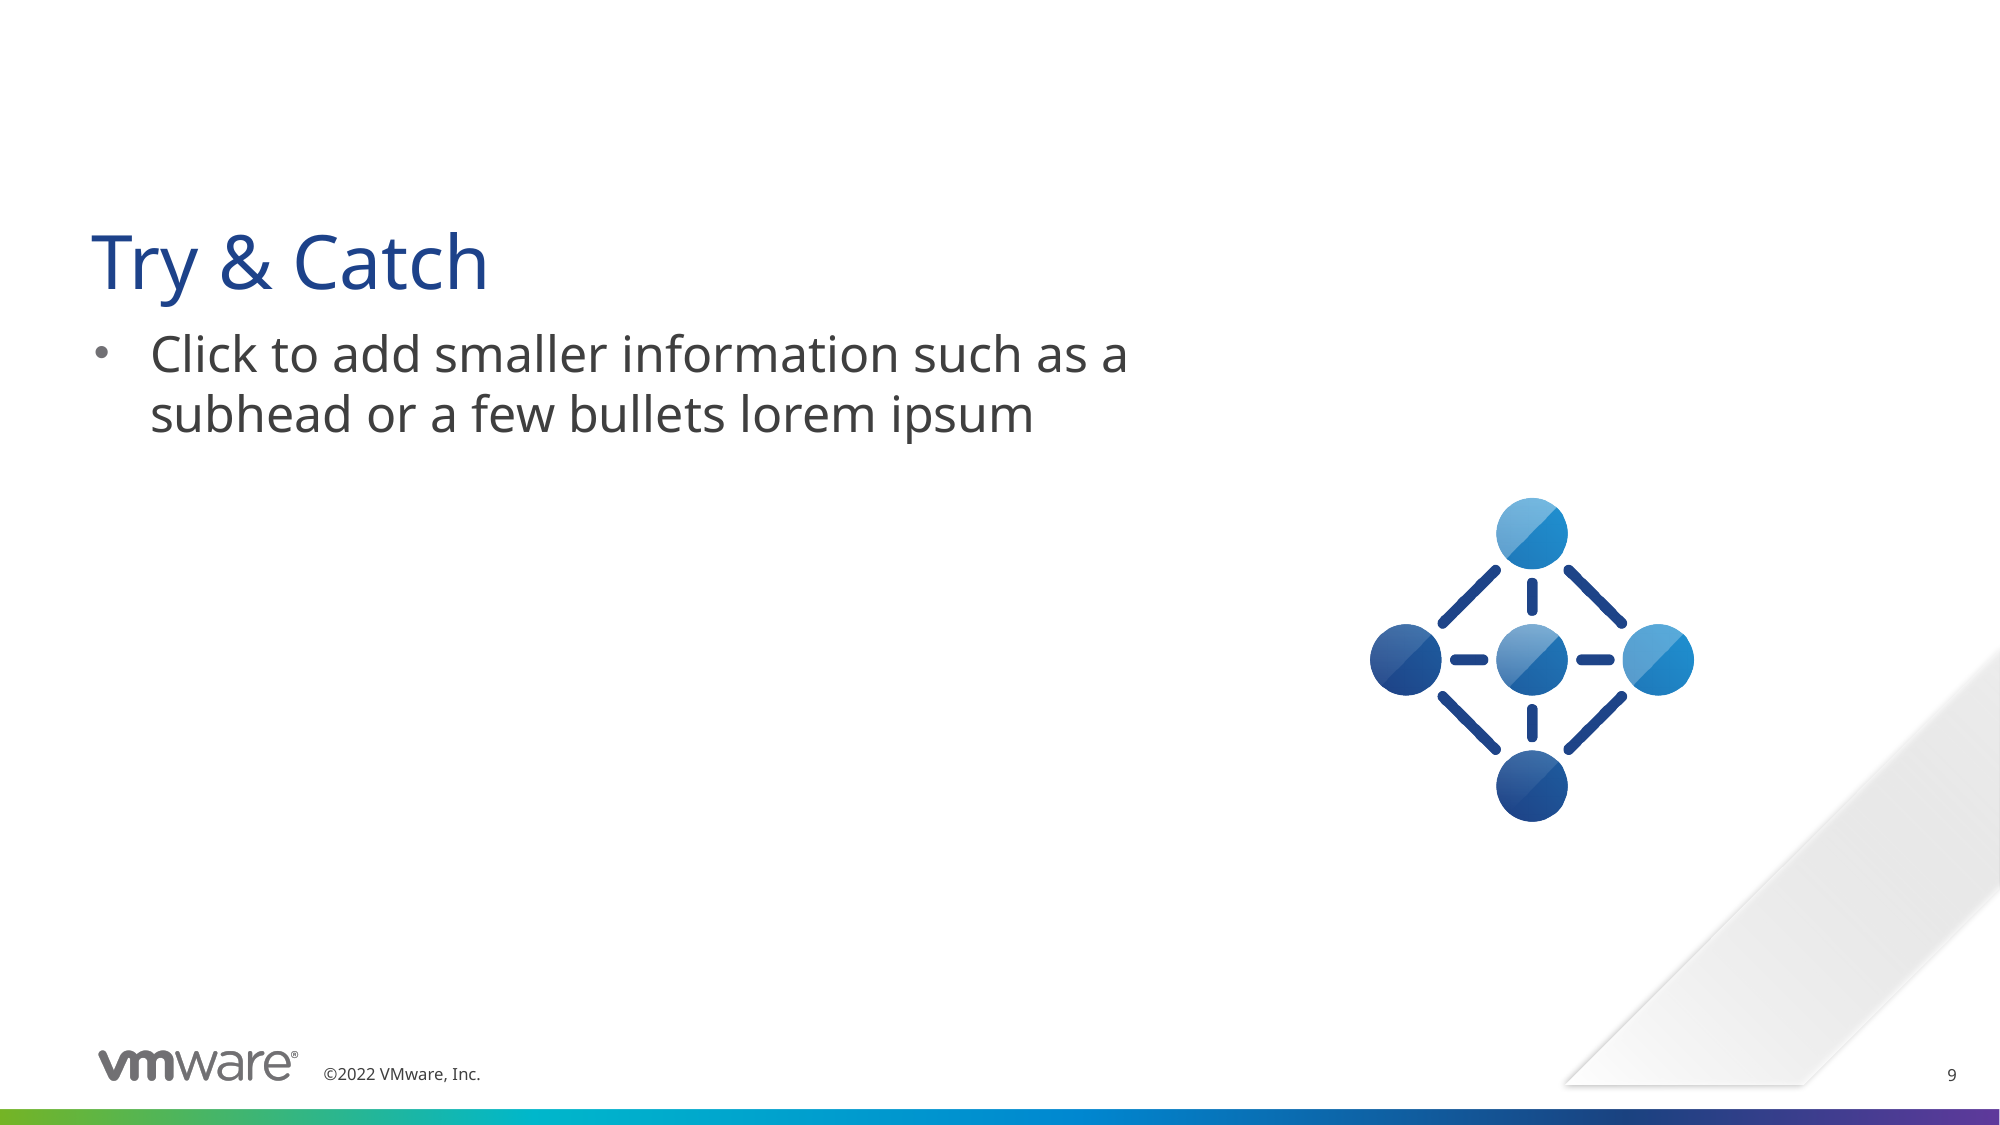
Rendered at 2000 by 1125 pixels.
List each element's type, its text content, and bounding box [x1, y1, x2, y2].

picture [1352, 488, 1705, 833]
title Try & Catch [91, 103, 1454, 306]
picture [0, 1020, 720, 1125]
subtitle Click to add smaller information such as a subhead or a few bullets lorem ipsum [93, 322, 1145, 437]
picture [1075, 1109, 2000, 1125]
